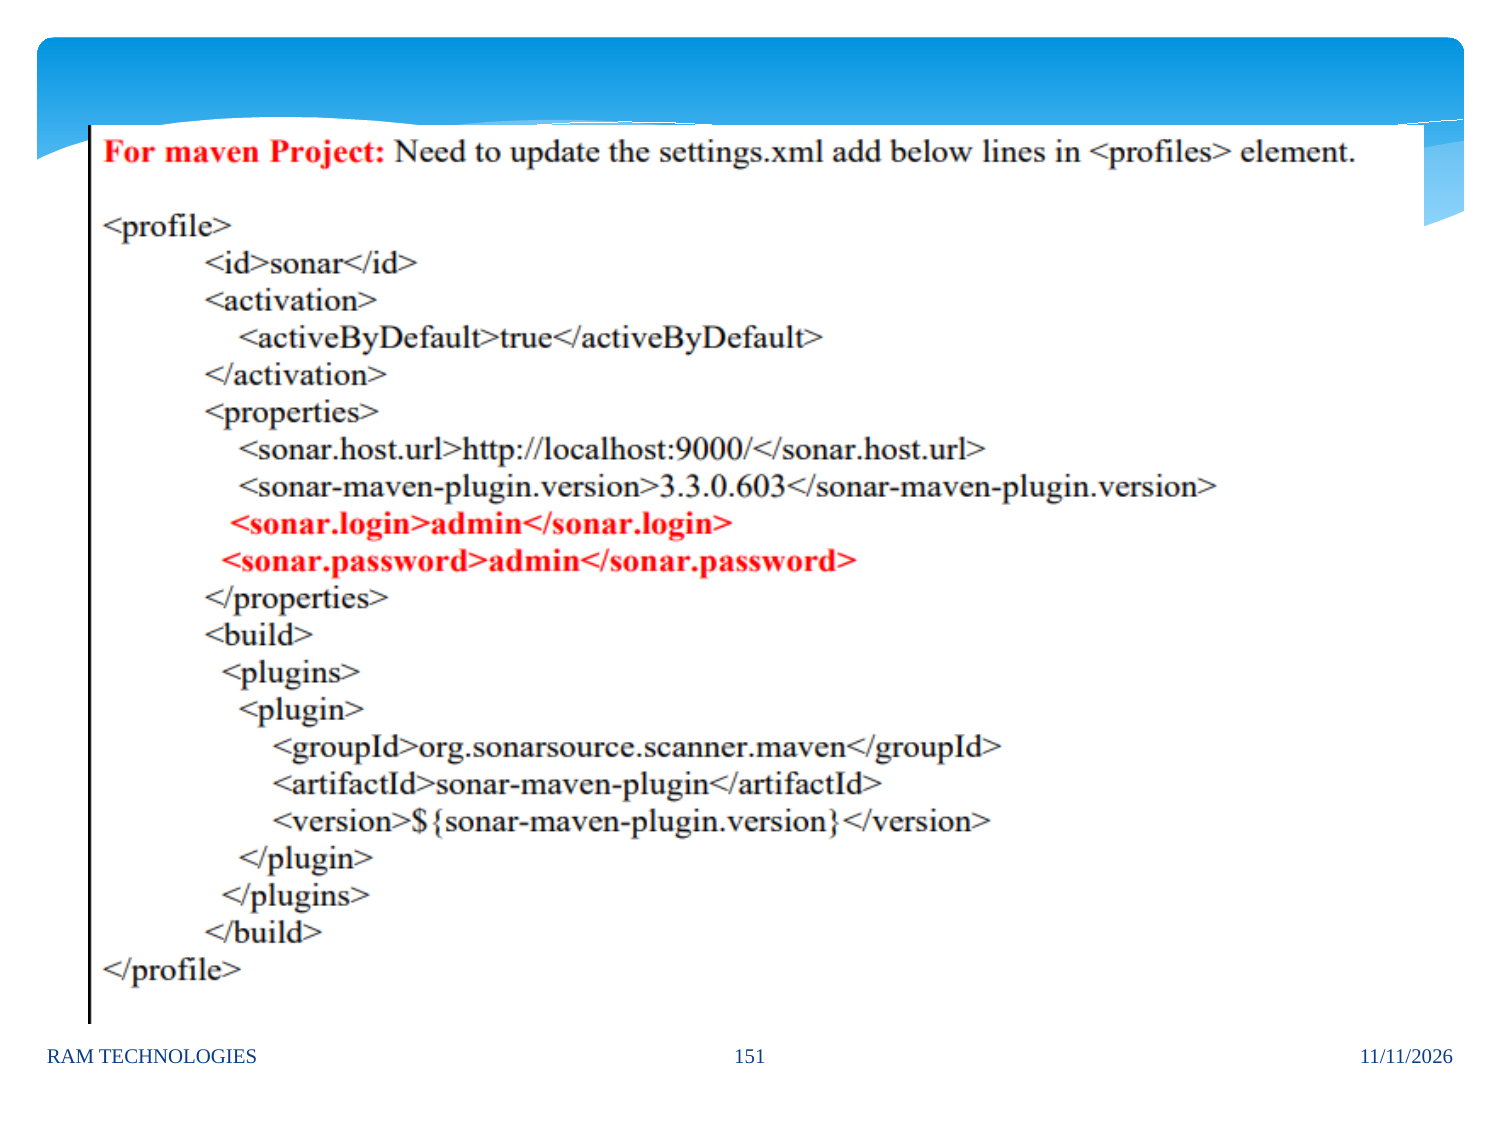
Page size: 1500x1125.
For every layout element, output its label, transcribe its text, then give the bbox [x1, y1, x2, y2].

slide_number 151 [654, 1034, 846, 1086]
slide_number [847, 1025, 1469, 1086]
picture [88, 125, 1424, 1024]
footer RAM TECHNOLOGIES [31, 1025, 653, 1086]
